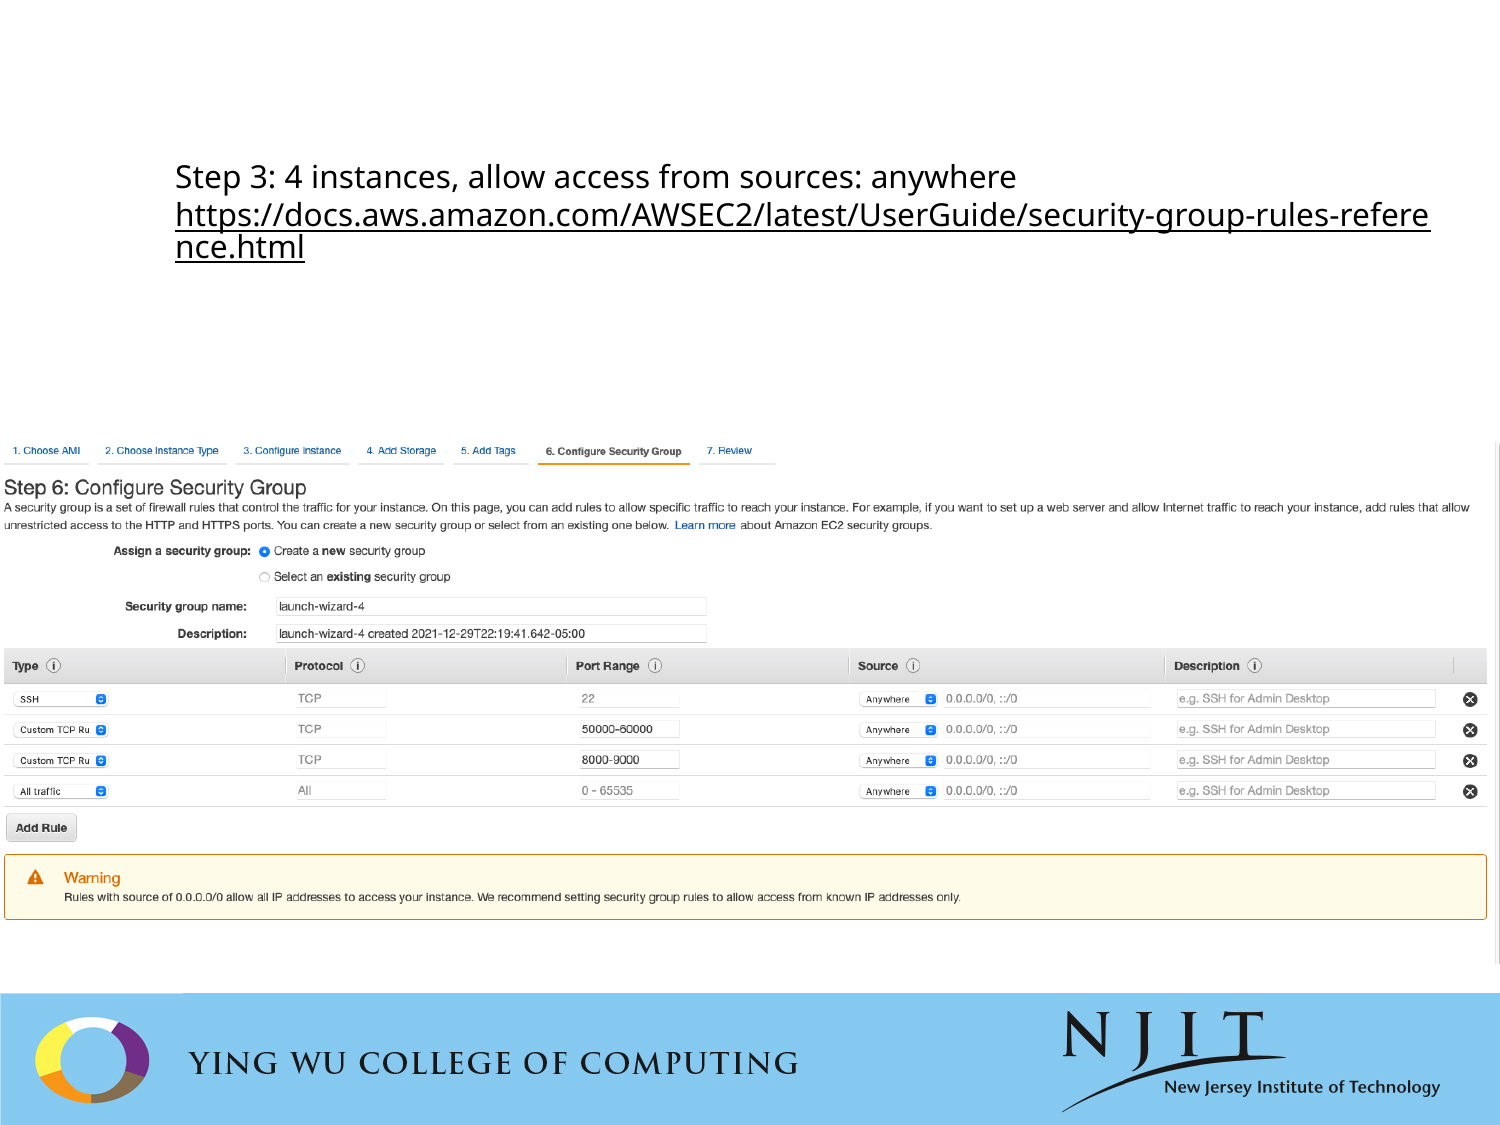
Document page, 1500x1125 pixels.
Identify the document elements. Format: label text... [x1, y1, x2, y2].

picture [0, 993, 1500, 1125]
title Step 3: 4 instances, allow access from sources: anywhere https://docs.aws.amazon.com/AWSEC2/latest/UserGuide/security-group-rules-reference.html [167, 149, 1444, 313]
picture [0, 442, 1500, 965]
